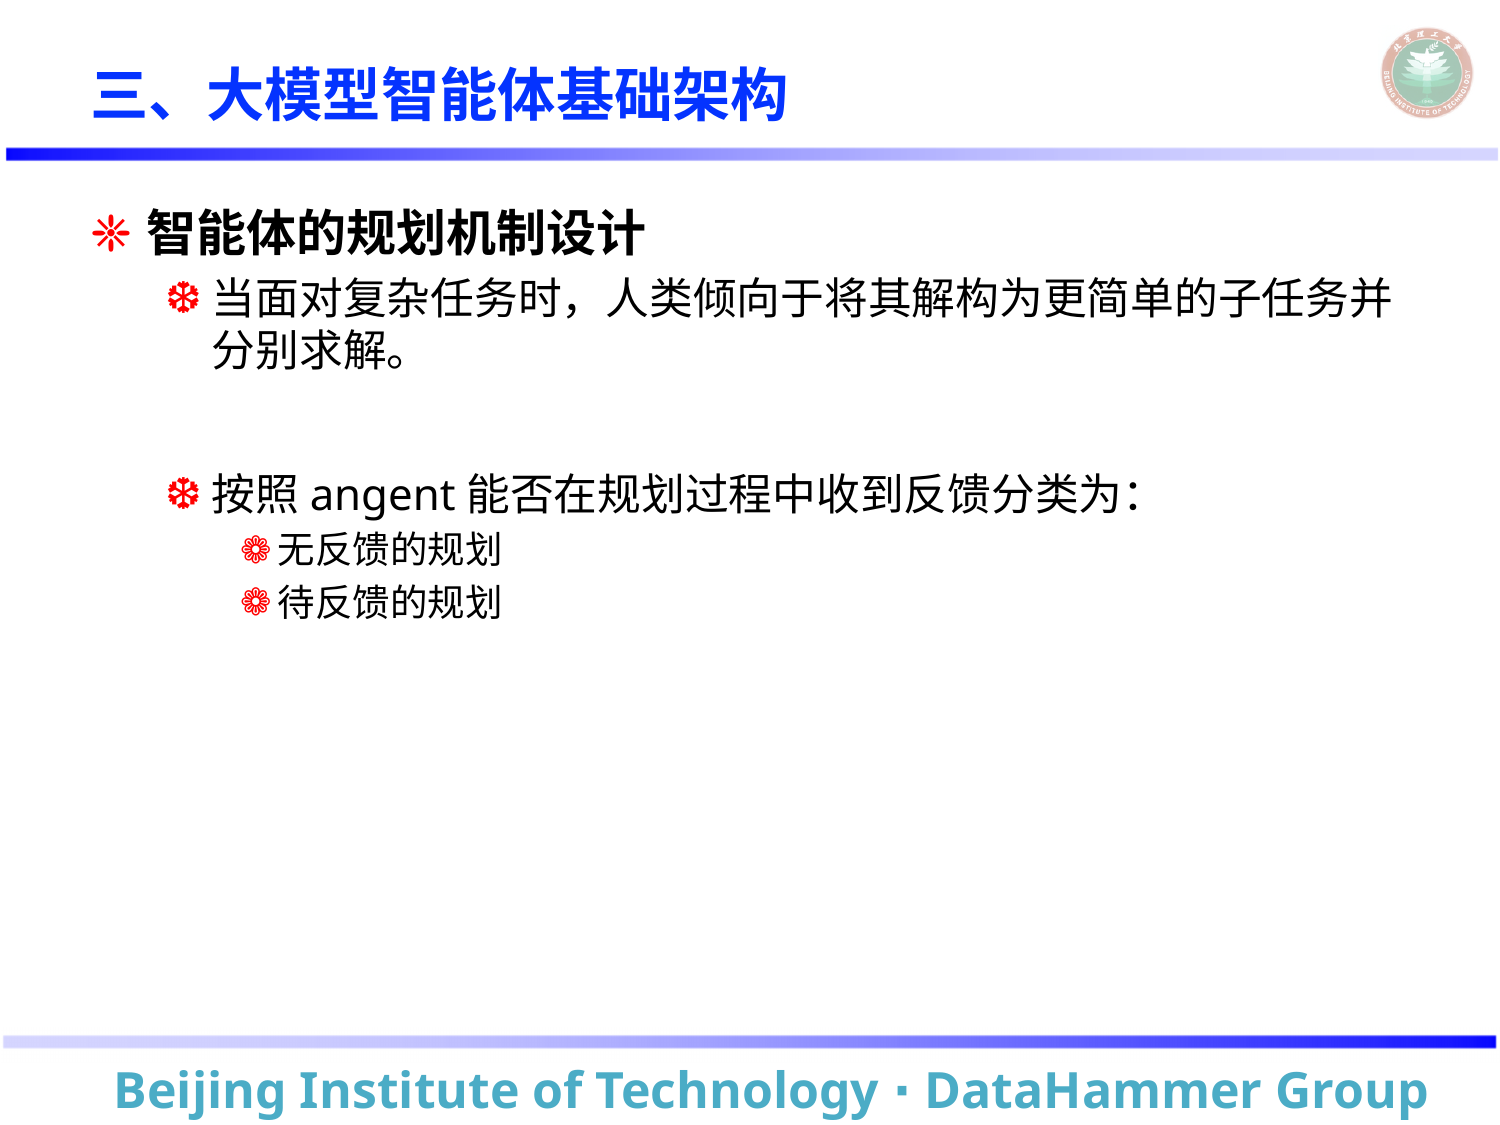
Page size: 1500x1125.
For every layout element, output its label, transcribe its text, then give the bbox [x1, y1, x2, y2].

list 智能体的规划机制设计 当面对复杂任务时，人类倾向于将其解构为更简单的子任务并分别求解。 按照angent能否在规划过程中收到反馈分类为： 无反馈的规划 待反馈的规划 [75, 194, 1425, 1026]
title 三、大模型智能体基础架构 [75, 38, 1425, 148]
picture [3, 1028, 1500, 1062]
picture [0, 133, 1500, 169]
